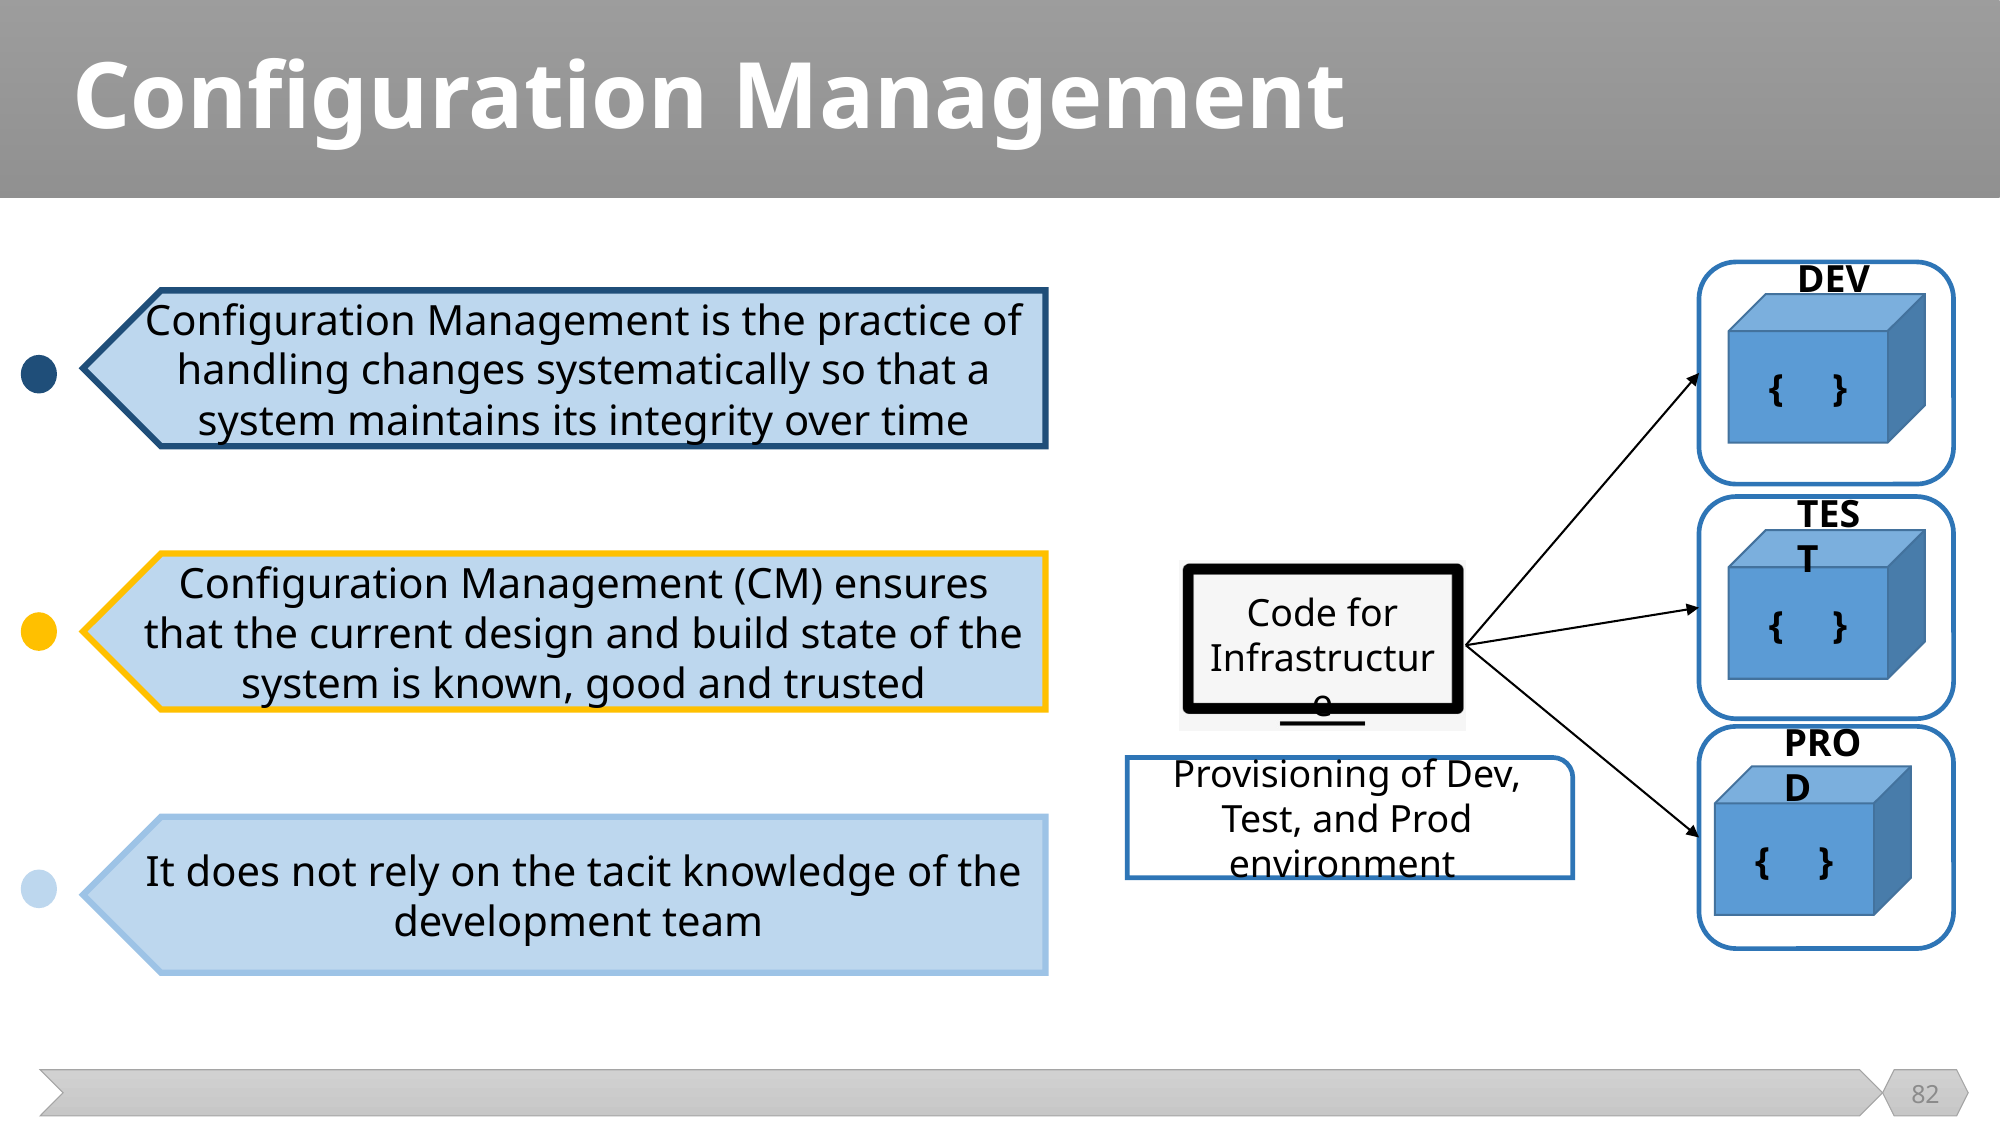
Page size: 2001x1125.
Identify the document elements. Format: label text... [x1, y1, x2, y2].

text_box [19, 611, 59, 652]
text_box [19, 353, 59, 395]
text_box It does not rely on the tacit knowledge of the development team [81, 815, 1047, 974]
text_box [1465, 372, 1699, 607]
text_box PROD [1768, 712, 1895, 817]
text_box Configuration Management is the practice of handling changes systematically so that a system maintains its integrity over time [81, 289, 1047, 448]
text_box Configuration Management (CM) ensures that the current design and build state of the system is known, good and trusted [81, 552, 1047, 711]
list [1179, 559, 1465, 731]
text_box [1697, 260, 1955, 486]
text_box [19, 868, 59, 910]
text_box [1465, 645, 1699, 838]
text_box DEV [1782, 247, 1895, 308]
text_box Provisioning of Dev, Test, and Prod environment [1126, 756, 1574, 879]
text_box TEST [1782, 482, 1895, 588]
slide_number 82 [1882, 1065, 1969, 1125]
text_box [1465, 607, 1699, 645]
text_box [1699, 495, 1955, 720]
title Configuration Management [56, 0, 1969, 199]
text_box [1697, 725, 1955, 950]
